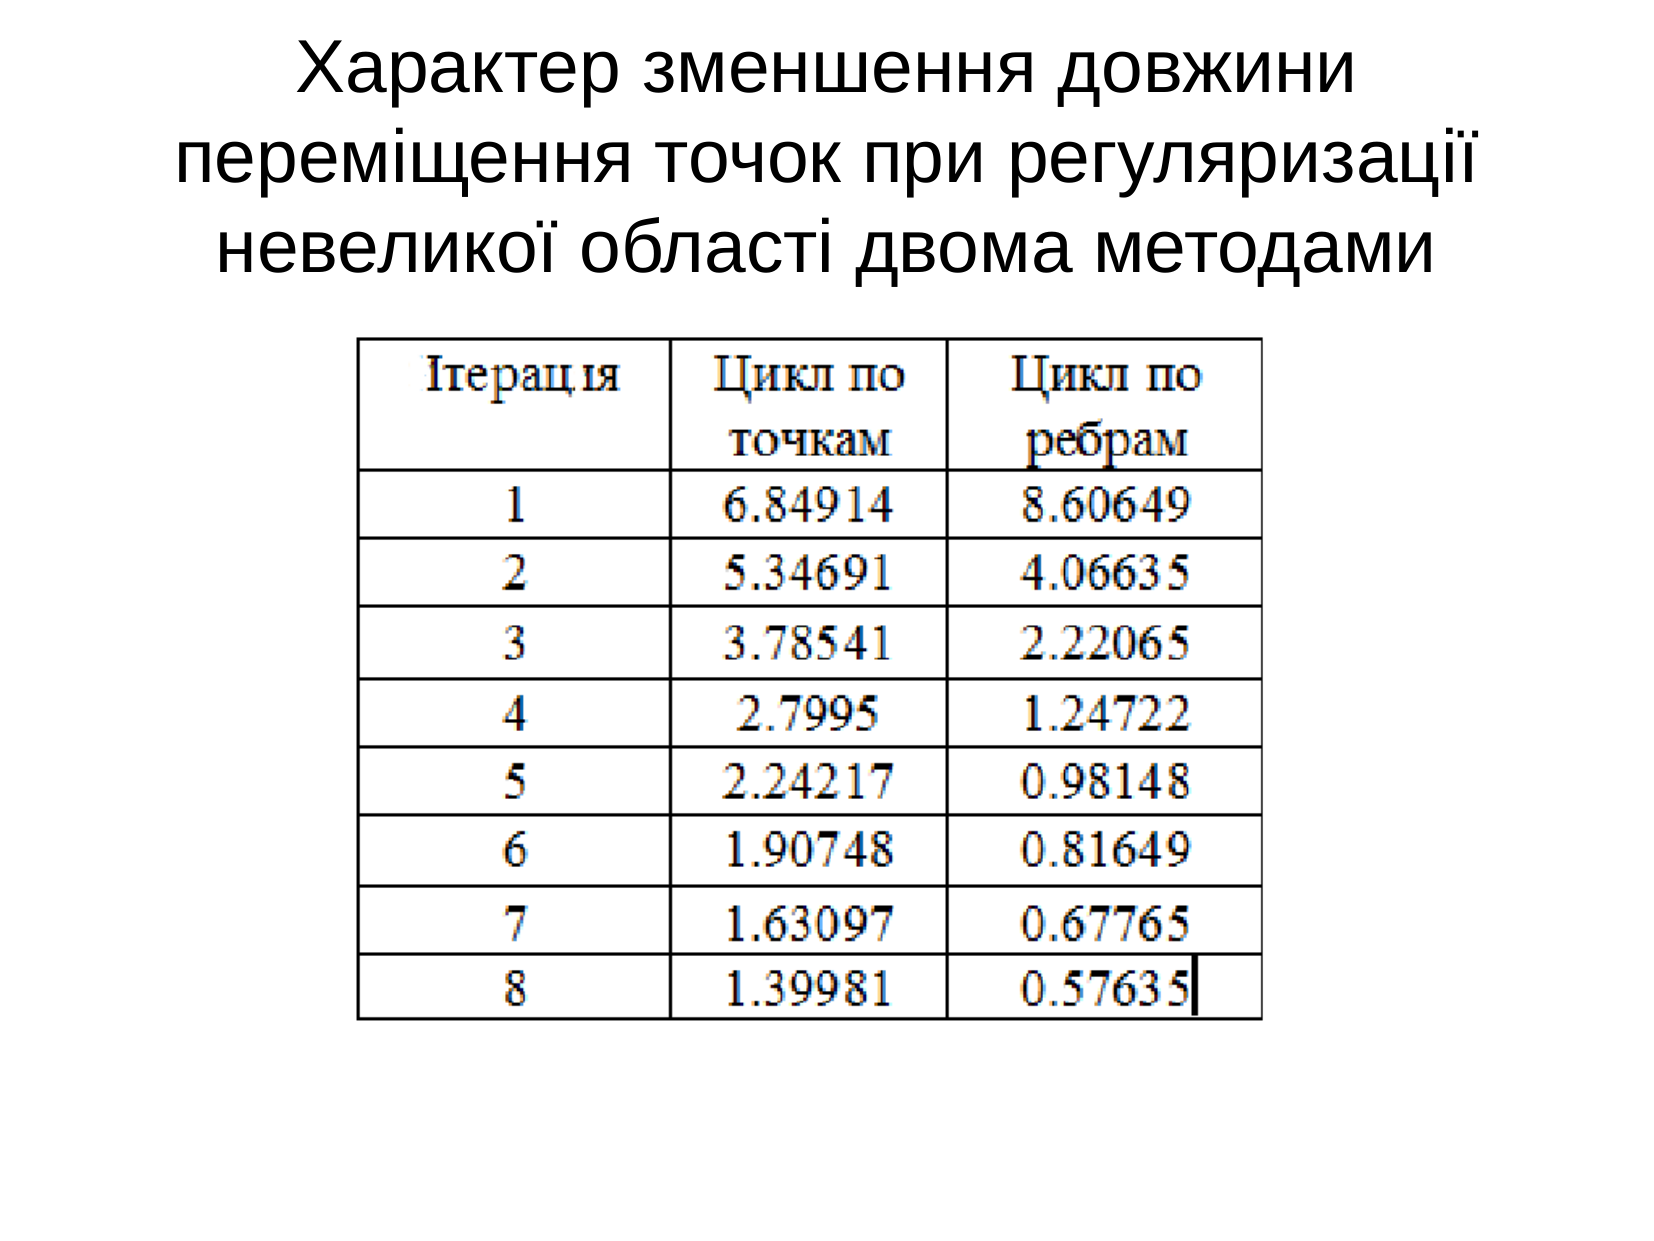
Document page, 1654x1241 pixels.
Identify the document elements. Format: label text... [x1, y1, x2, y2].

picture [297, 294, 1331, 1079]
title Характер зменшення довжини переміщення точок при регуляризації невеликої області двома методами [82, 56, 1571, 250]
